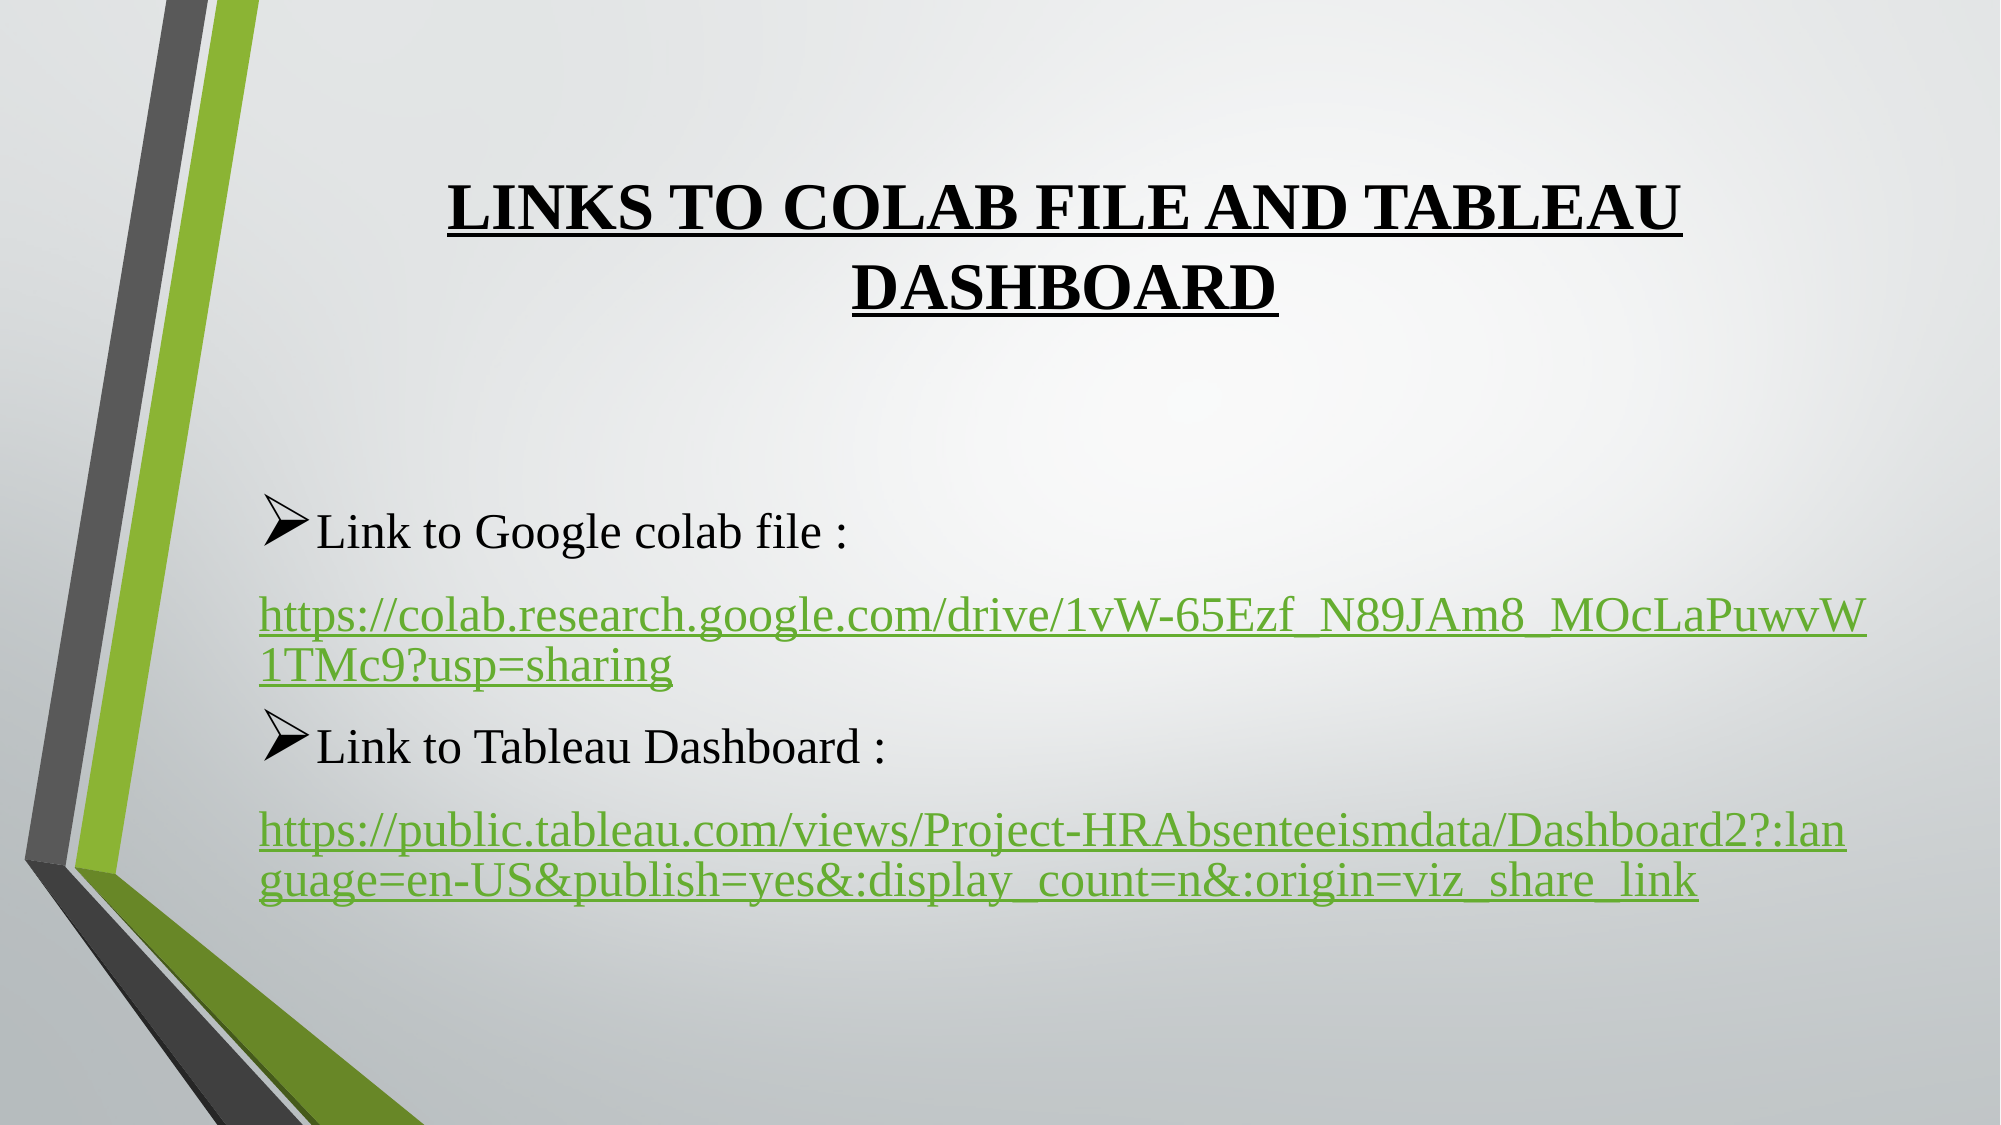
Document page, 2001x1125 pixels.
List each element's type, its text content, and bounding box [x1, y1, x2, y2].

list Link to Google colab file : https://colab.research.google.com/drive/1vW-65Ezf_N89JAm8_MOcLaPuwvW1TMc9?usp=sharing Link to Tableau Dashboard : https://public.tableau.com/views/Project-HRAbsenteeismdata/Dashboard2?:language=en-US&publish=yes&:display_count=n&:origin=viz_share_link [243, 437, 1887, 950]
title LINKS TO COLAB FILE AND TABLEAU DASHBOARD [382, 98, 1748, 387]
